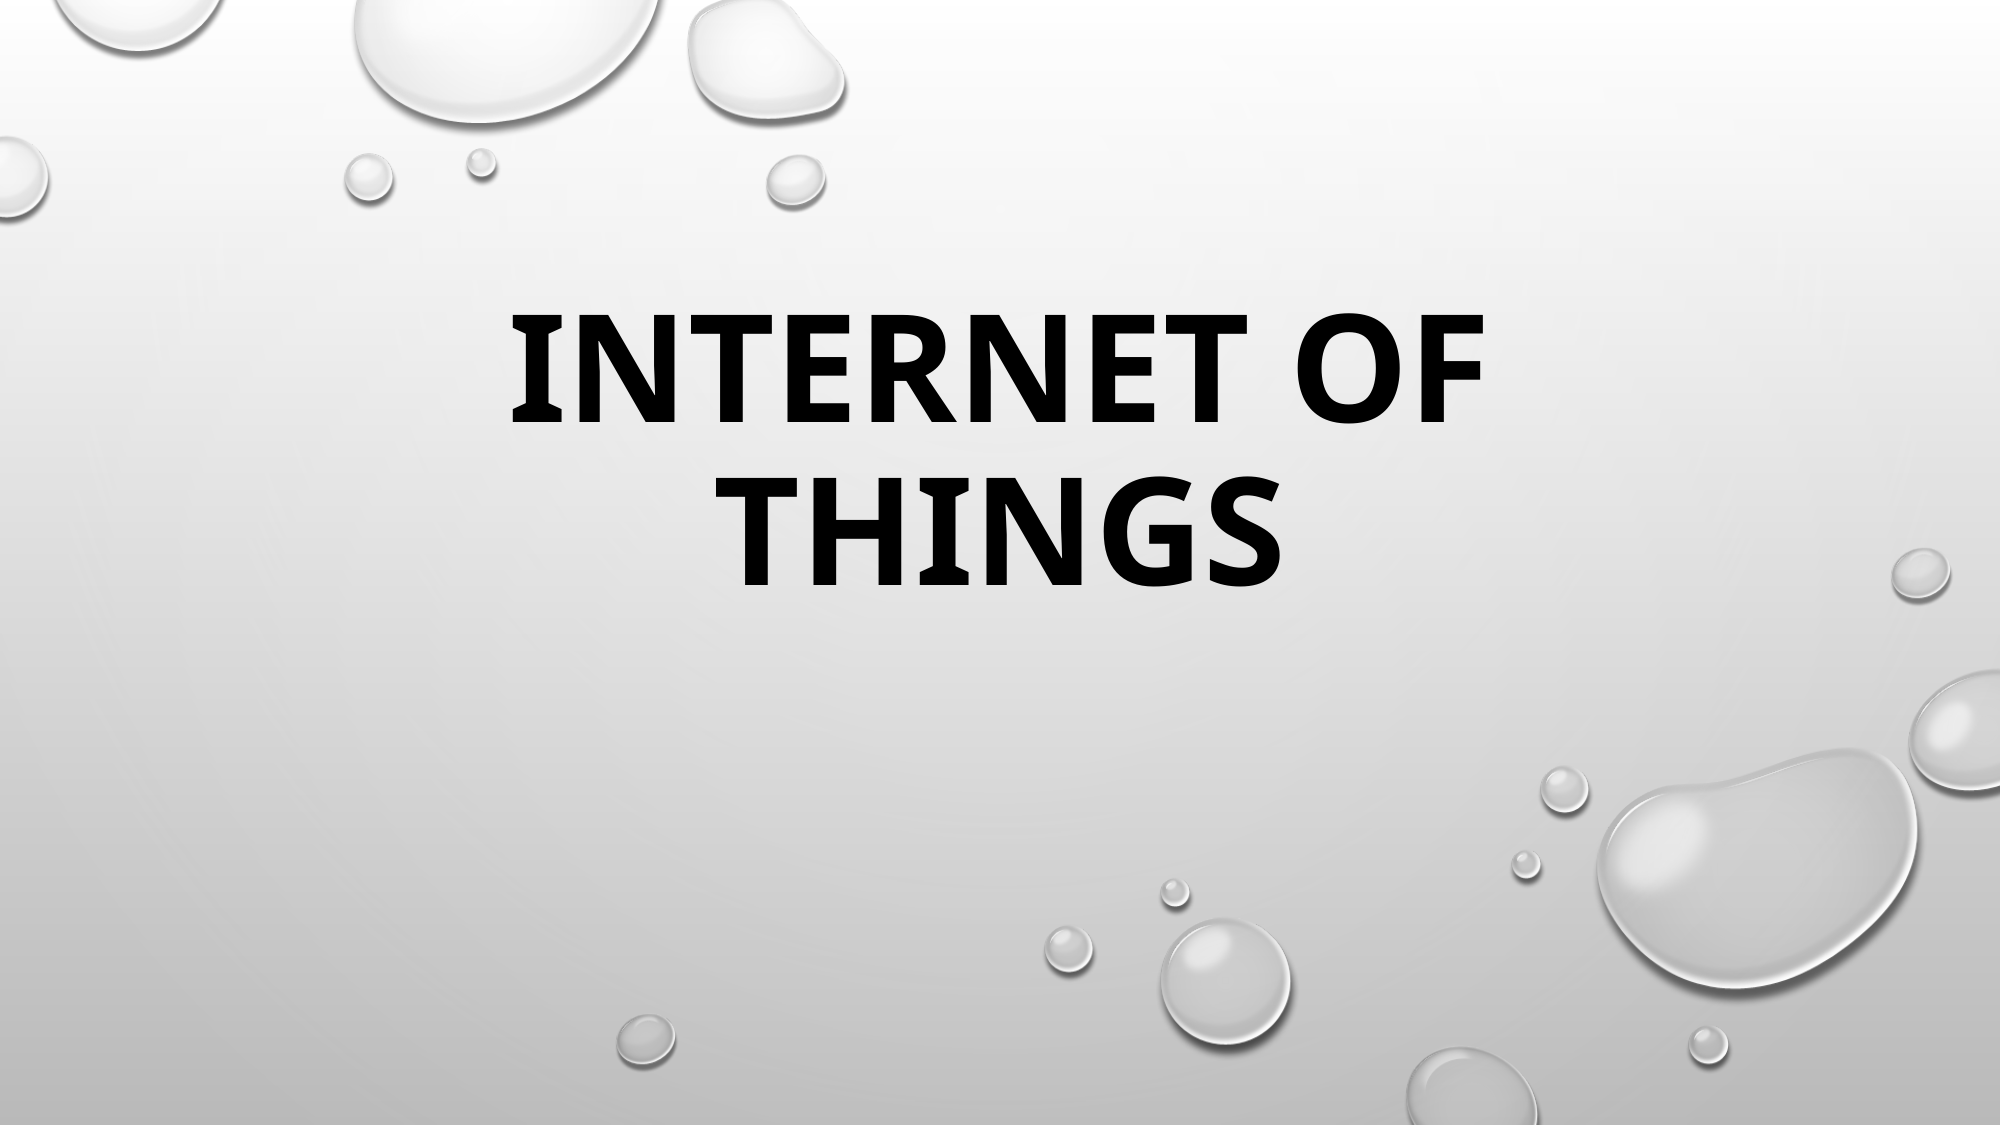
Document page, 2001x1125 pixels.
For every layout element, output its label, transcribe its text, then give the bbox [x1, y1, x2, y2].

picture [0, 0, 2000, 1125]
title Internet Of things [287, 213, 1713, 625]
